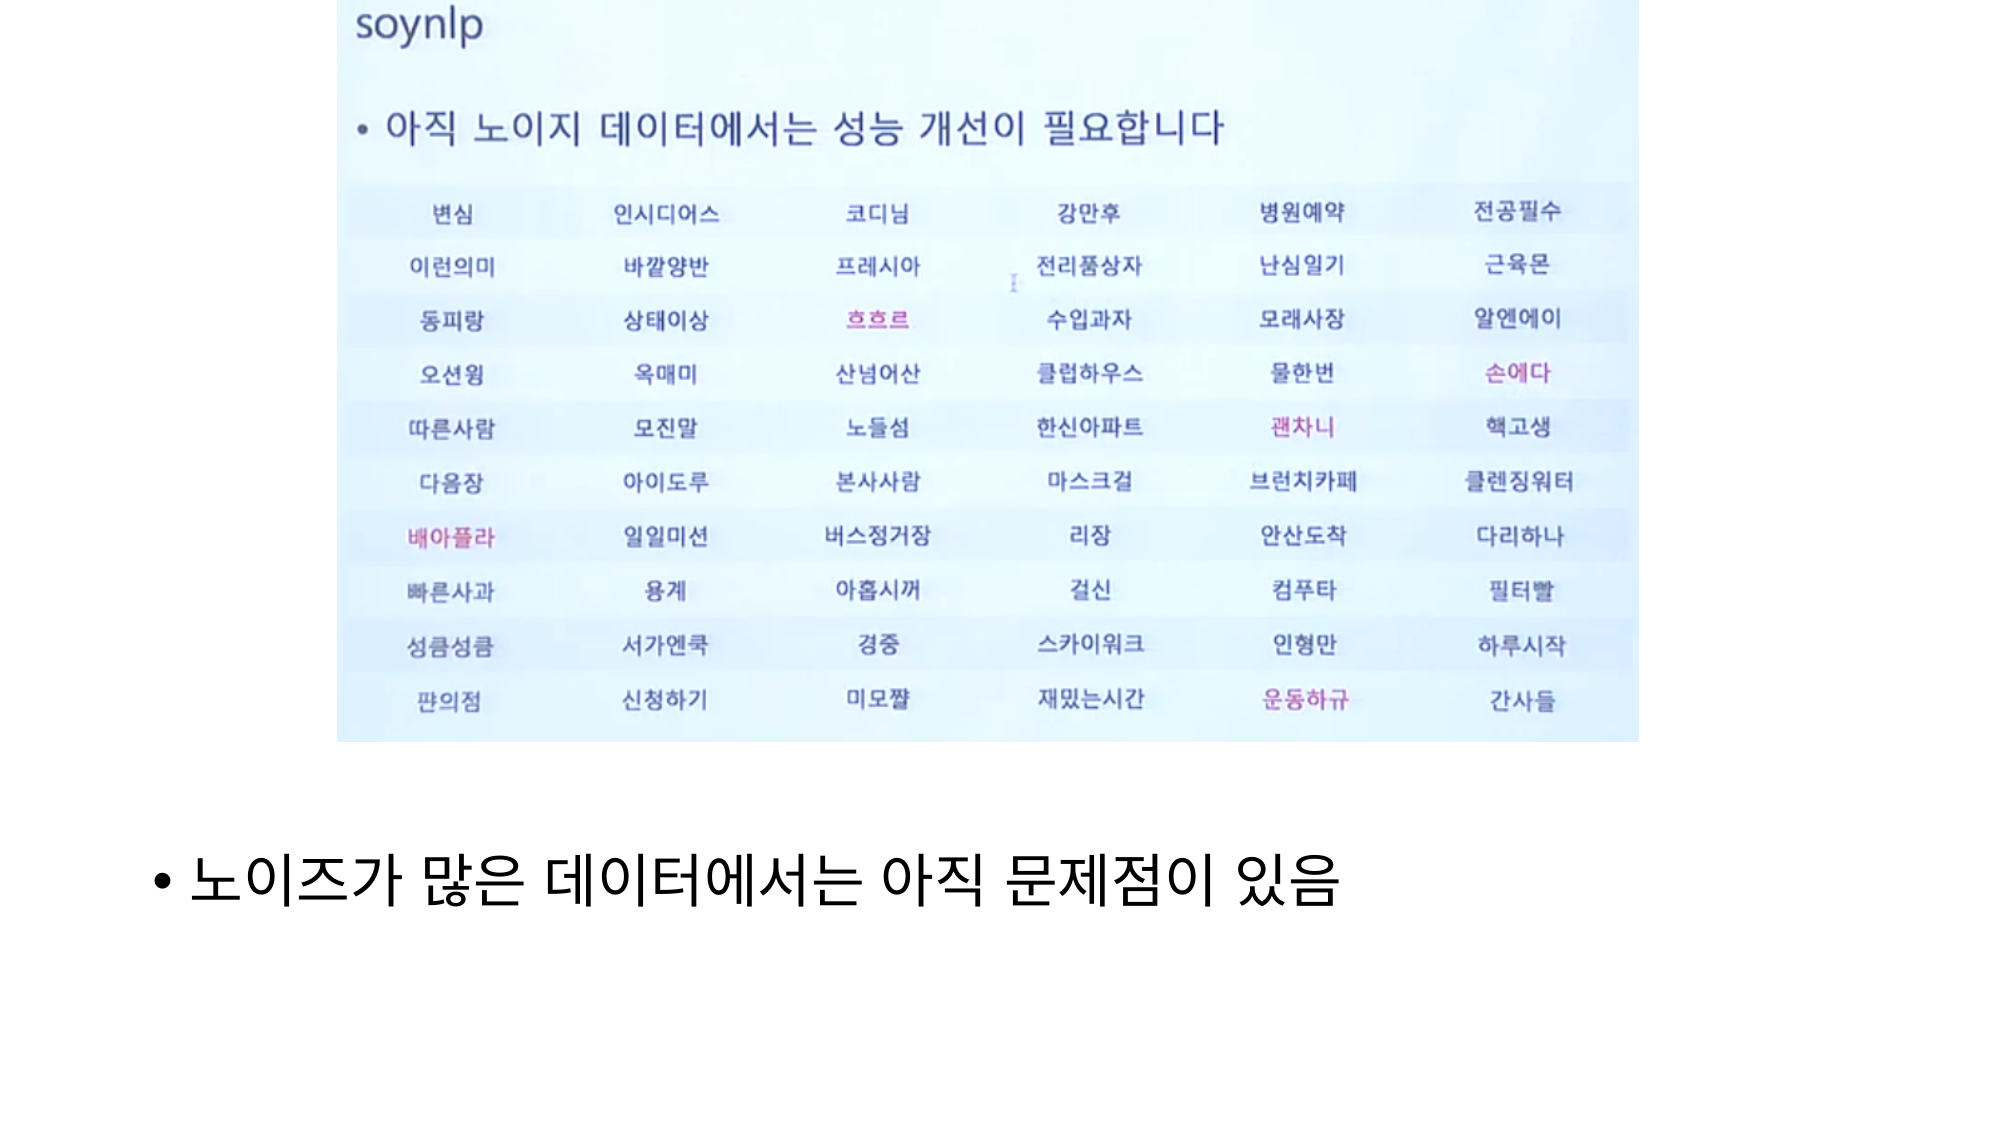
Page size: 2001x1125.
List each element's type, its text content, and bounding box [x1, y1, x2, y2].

picture [336, 0, 1639, 742]
list 노이즈가 많은 데이터에서는 아직 문제점이 있음 [137, 844, 1863, 1014]
